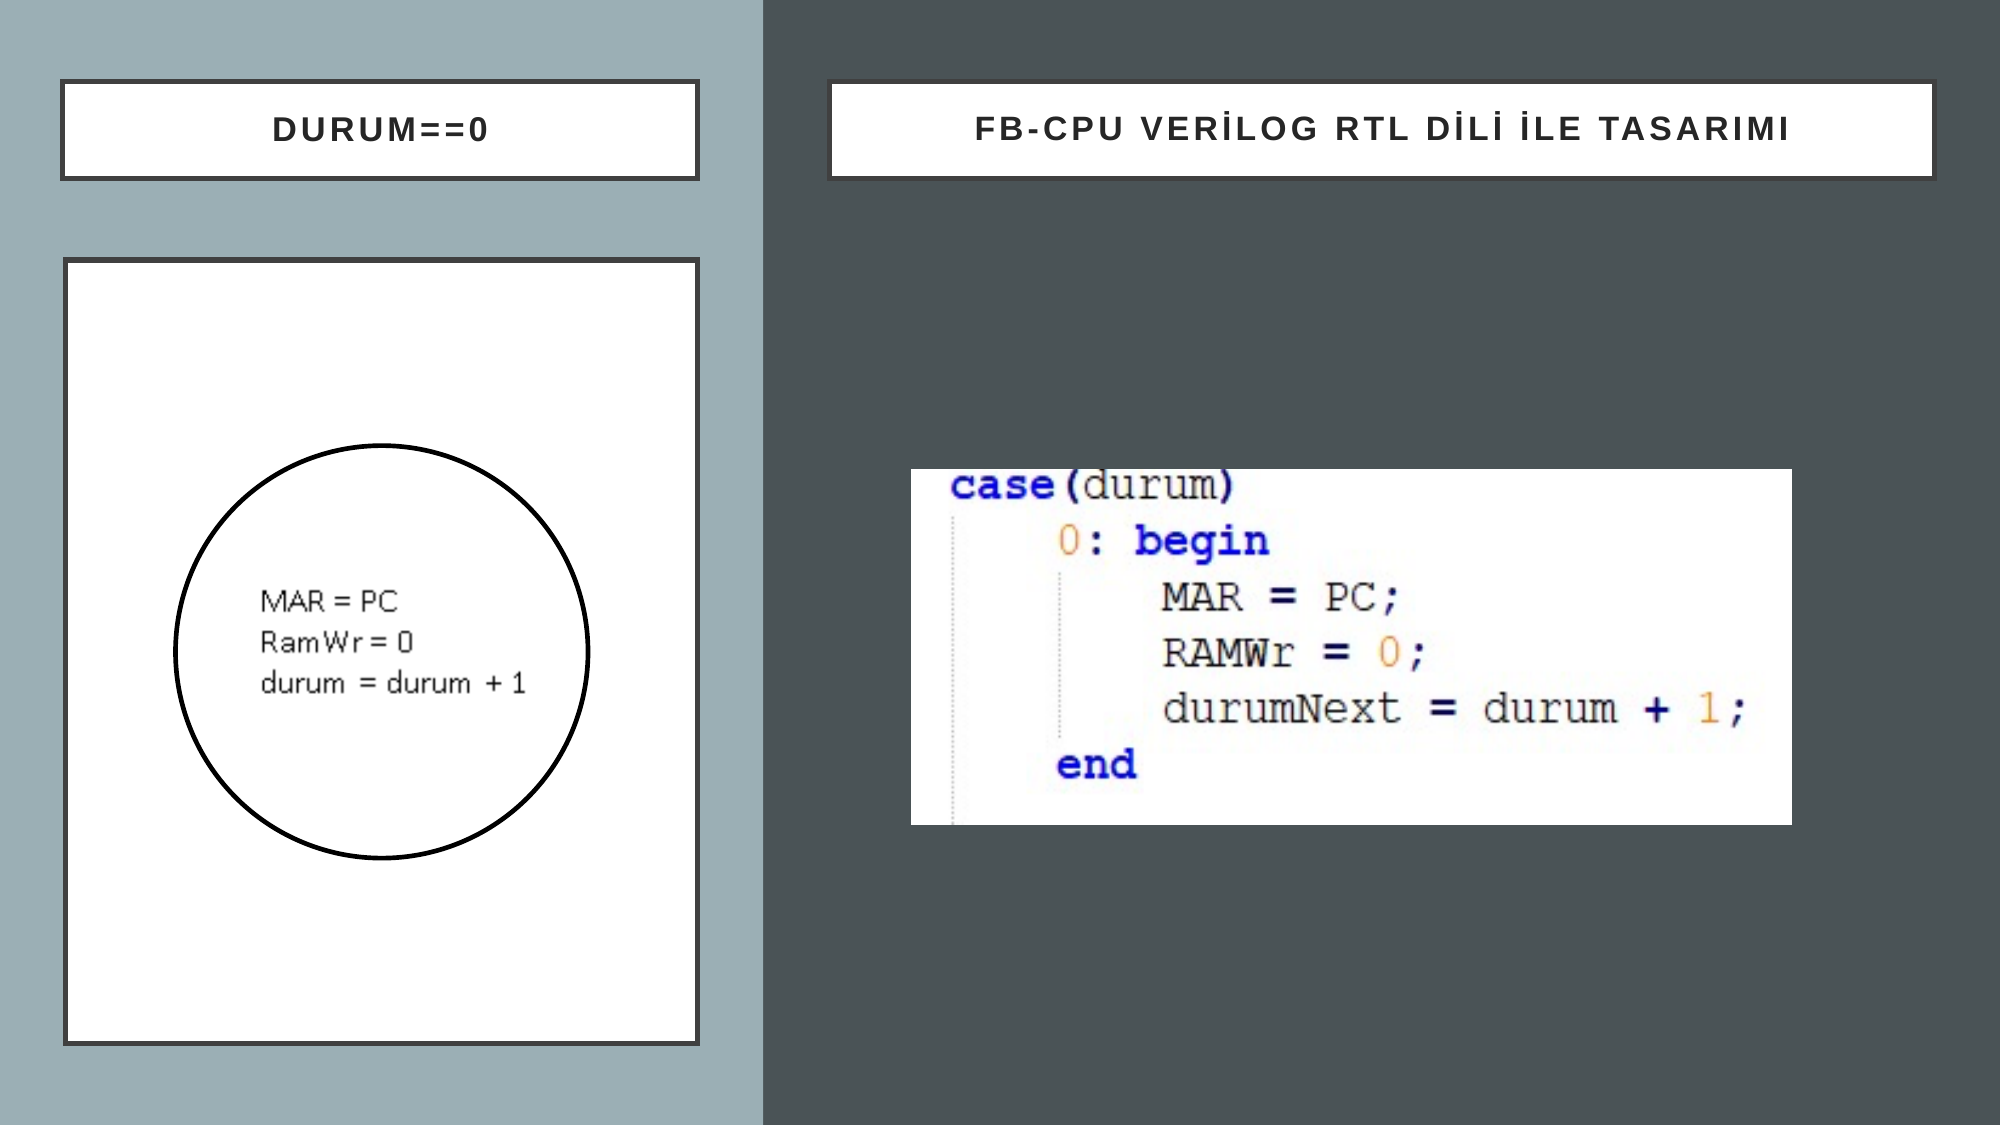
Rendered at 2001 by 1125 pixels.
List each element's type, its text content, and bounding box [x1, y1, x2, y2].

text_box [762, 0, 2000, 1125]
text_box [174, 444, 590, 860]
text_box [65, 259, 698, 1044]
text_box Durum==0 [62, 81, 698, 179]
text_box FB-CPU Verilog RTL dili ile tasarımı [829, 81, 1935, 179]
picture [235, 562, 550, 733]
text_box [0, 0, 762, 1125]
picture [911, 469, 1792, 826]
